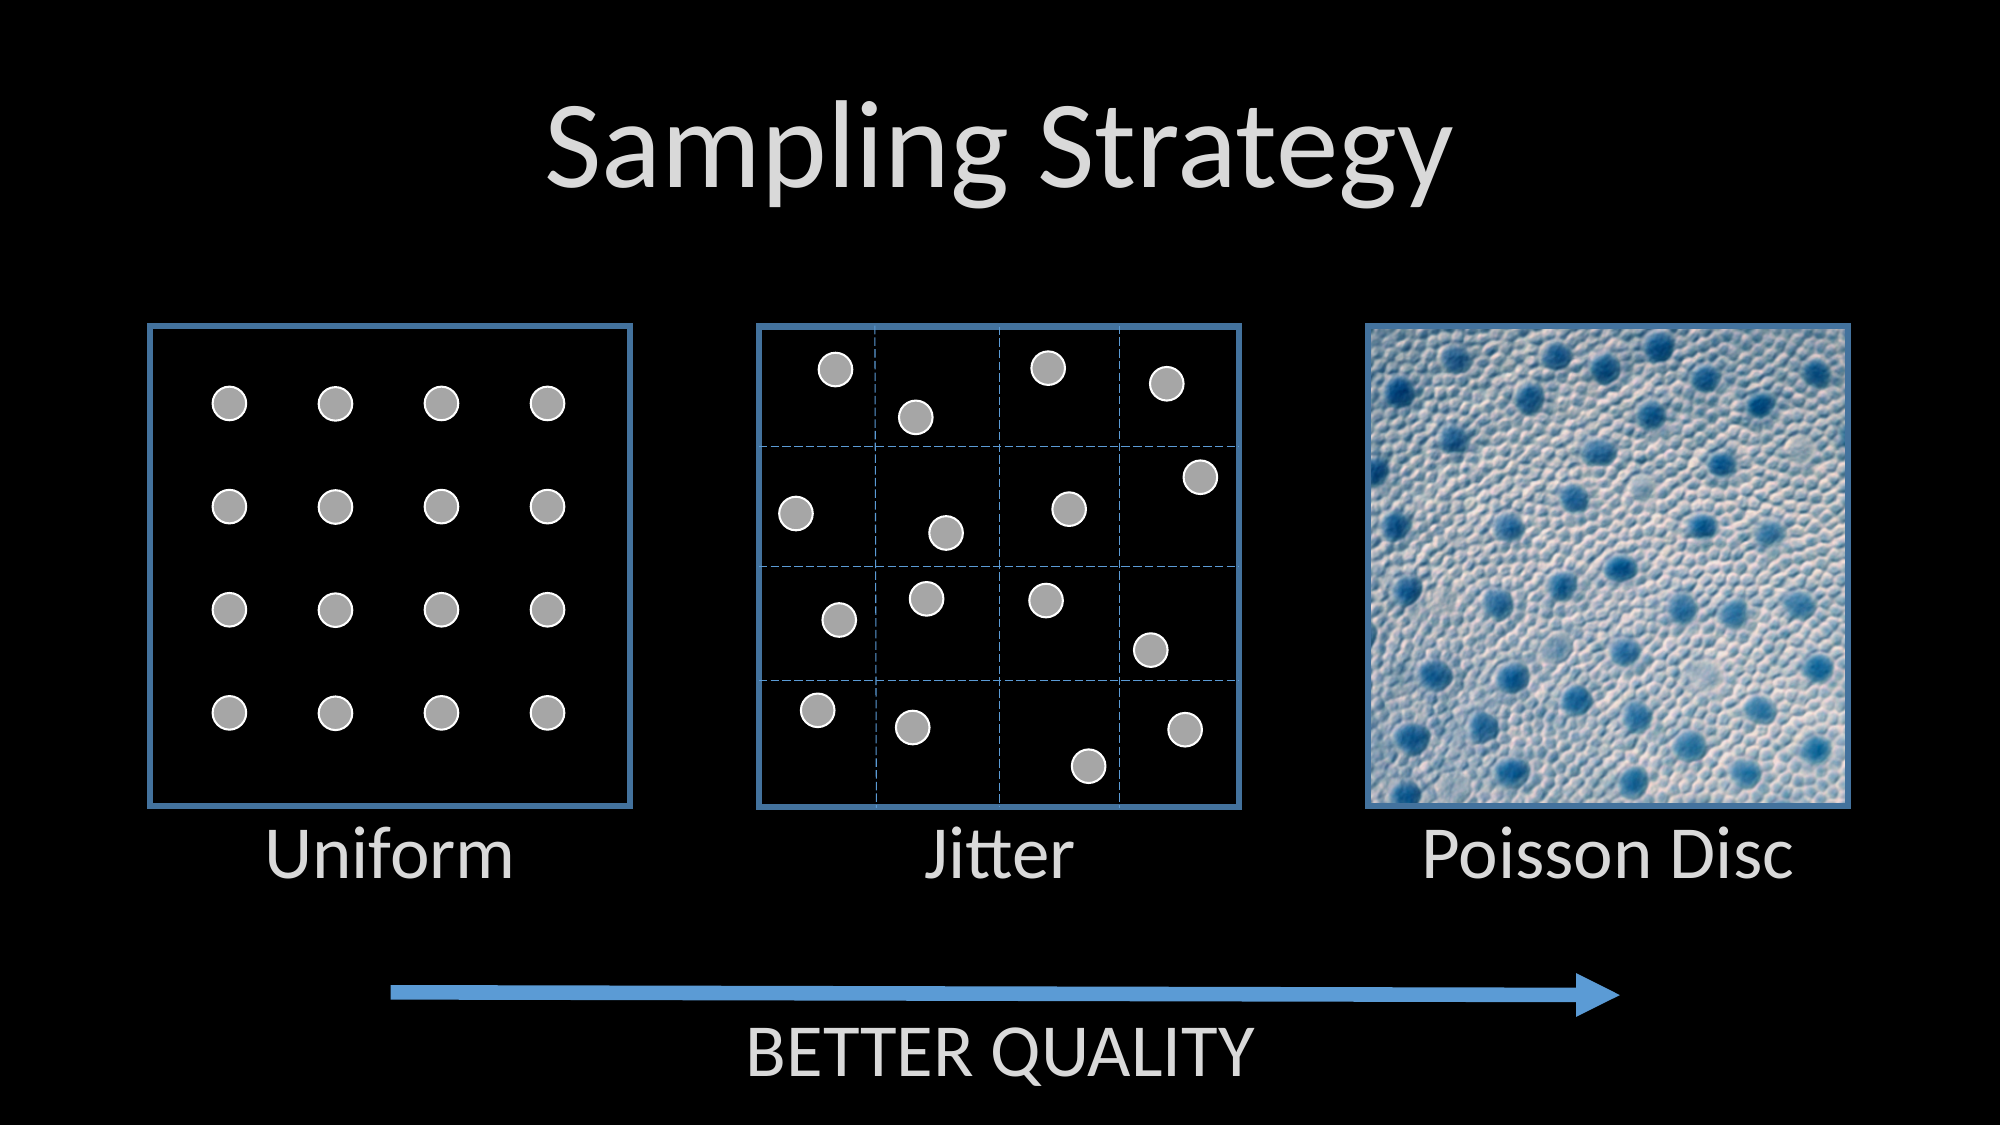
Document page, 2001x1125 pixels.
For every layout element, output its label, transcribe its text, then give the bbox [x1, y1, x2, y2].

text_box Uniform [249, 796, 531, 902]
text_box [317, 386, 354, 422]
text_box [877, 567, 999, 680]
text_box [211, 695, 248, 731]
text_box [211, 591, 248, 628]
text_box [529, 591, 566, 628]
text_box [423, 695, 460, 731]
text_box [1000, 447, 1119, 566]
text_box [211, 385, 248, 422]
text_box Poisson Disc [1406, 807, 1810, 901]
text_box [1030, 350, 1067, 386]
text_box [897, 399, 934, 436]
text_box Sampling Strategy [529, 55, 1470, 221]
text_box [317, 592, 354, 629]
text_box [149, 325, 631, 807]
text_box [877, 447, 999, 566]
text_box [423, 488, 460, 525]
text_box [211, 488, 248, 525]
text_box [317, 695, 354, 732]
text_box [1070, 748, 1107, 785]
text_box [758, 325, 874, 446]
text_box [758, 681, 874, 808]
text_box [1120, 447, 1240, 566]
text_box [1370, 326, 1851, 807]
text_box BETTER QUALITY [730, 995, 1271, 1099]
text_box [778, 495, 814, 532]
text_box [529, 695, 566, 731]
text_box [529, 488, 566, 525]
text_box [894, 709, 931, 746]
text_box [423, 591, 460, 628]
text_box [928, 515, 964, 551]
text_box [758, 567, 874, 680]
text_box [877, 681, 999, 808]
text_box [758, 447, 874, 566]
text_box Jitter [910, 796, 1092, 901]
text_box [821, 602, 858, 638]
text_box [908, 581, 945, 617]
text_box [1051, 491, 1088, 527]
text_box [1367, 325, 1849, 807]
text_box [1148, 365, 1185, 402]
text_box [1132, 632, 1169, 668]
text_box [1167, 711, 1203, 748]
text_box [1000, 681, 1119, 808]
text_box [799, 692, 836, 729]
text_box [317, 489, 354, 525]
text_box [1028, 582, 1064, 619]
text_box [1182, 459, 1219, 496]
text_box [1120, 567, 1240, 680]
text_box [817, 351, 854, 388]
text_box [423, 385, 460, 422]
text_box [1000, 567, 1119, 680]
text_box [877, 325, 1119, 446]
text_box [529, 385, 566, 422]
text_box [1120, 325, 1240, 446]
text_box [1120, 681, 1240, 808]
